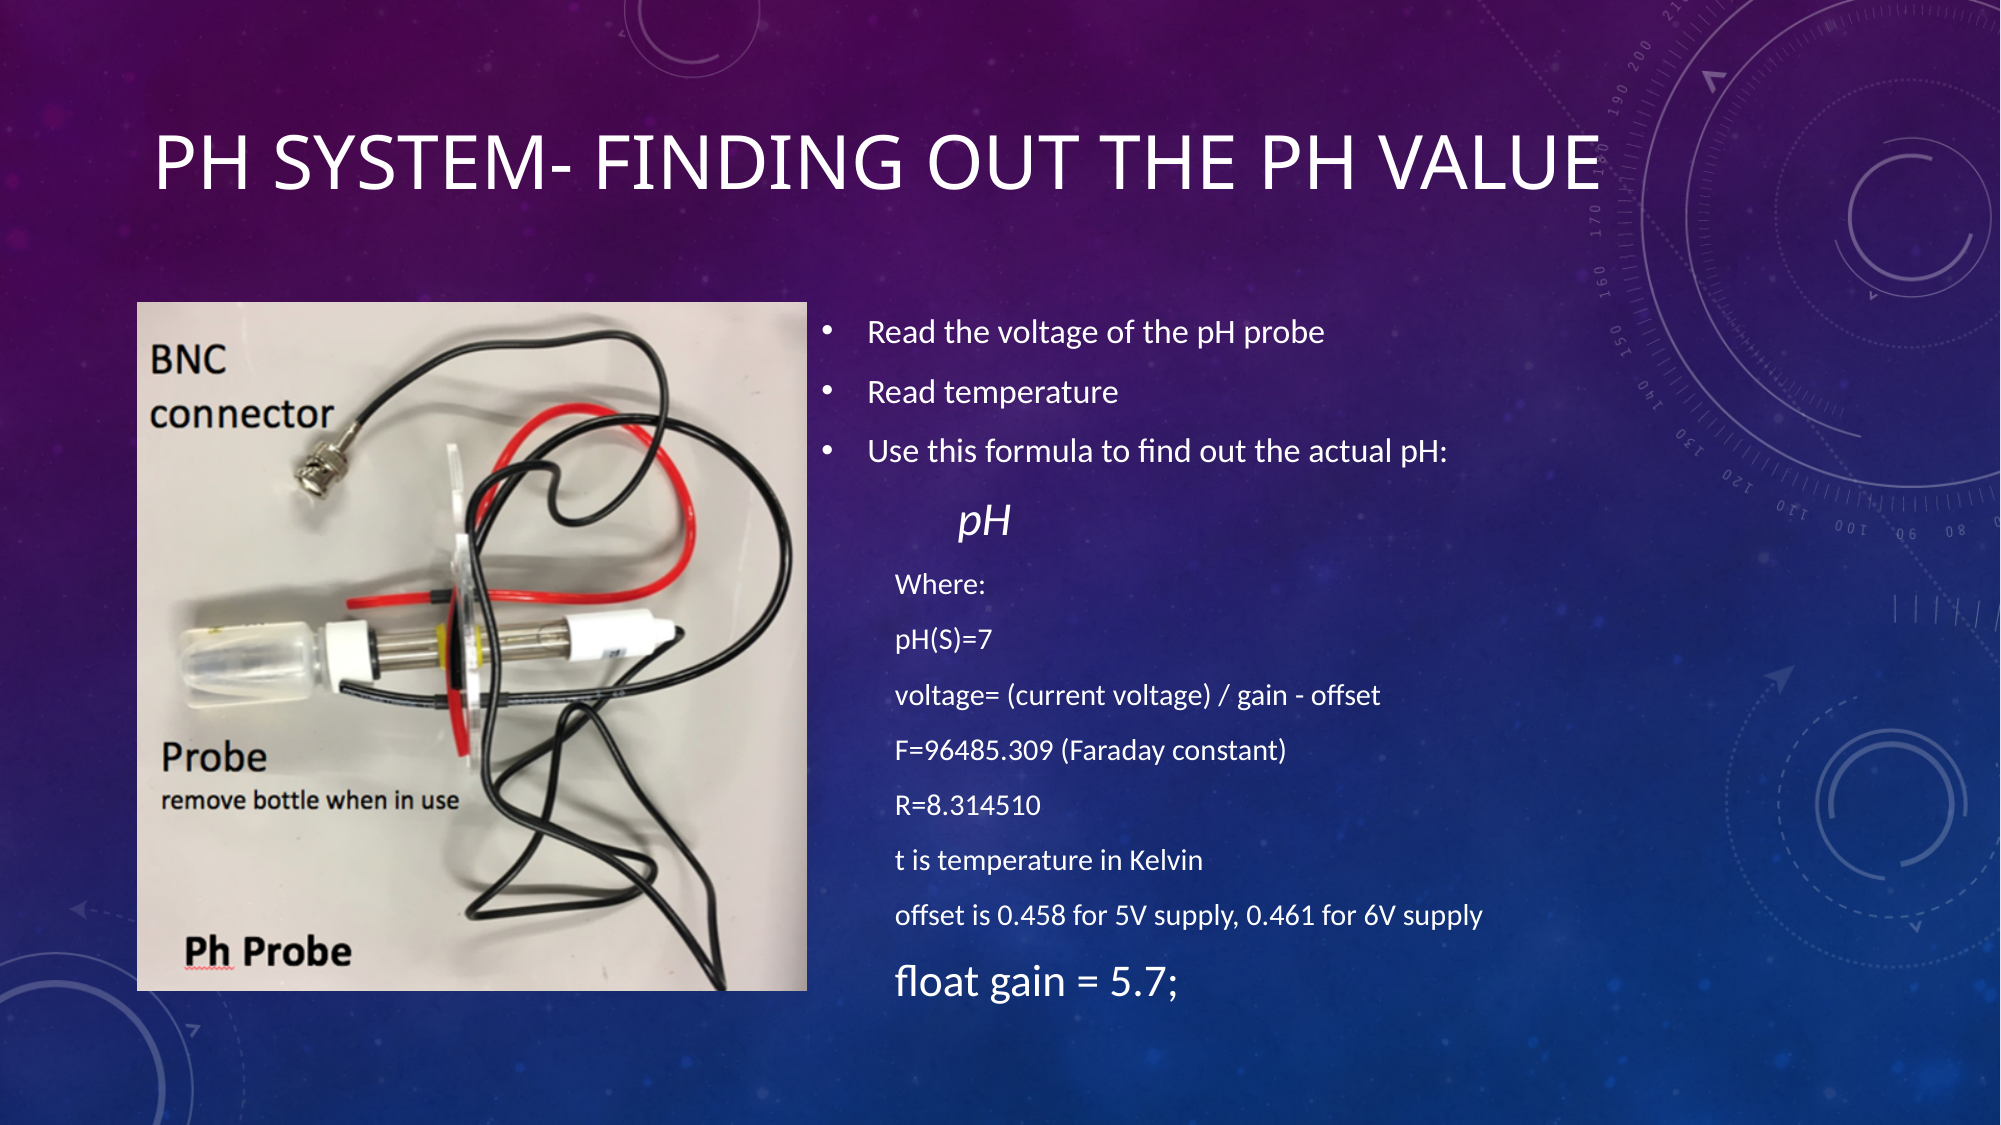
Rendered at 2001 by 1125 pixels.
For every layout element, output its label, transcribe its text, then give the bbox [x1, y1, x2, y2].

title pH system- Finding out the pH value [137, 51, 1863, 269]
picture [0, 0, 2001, 1125]
